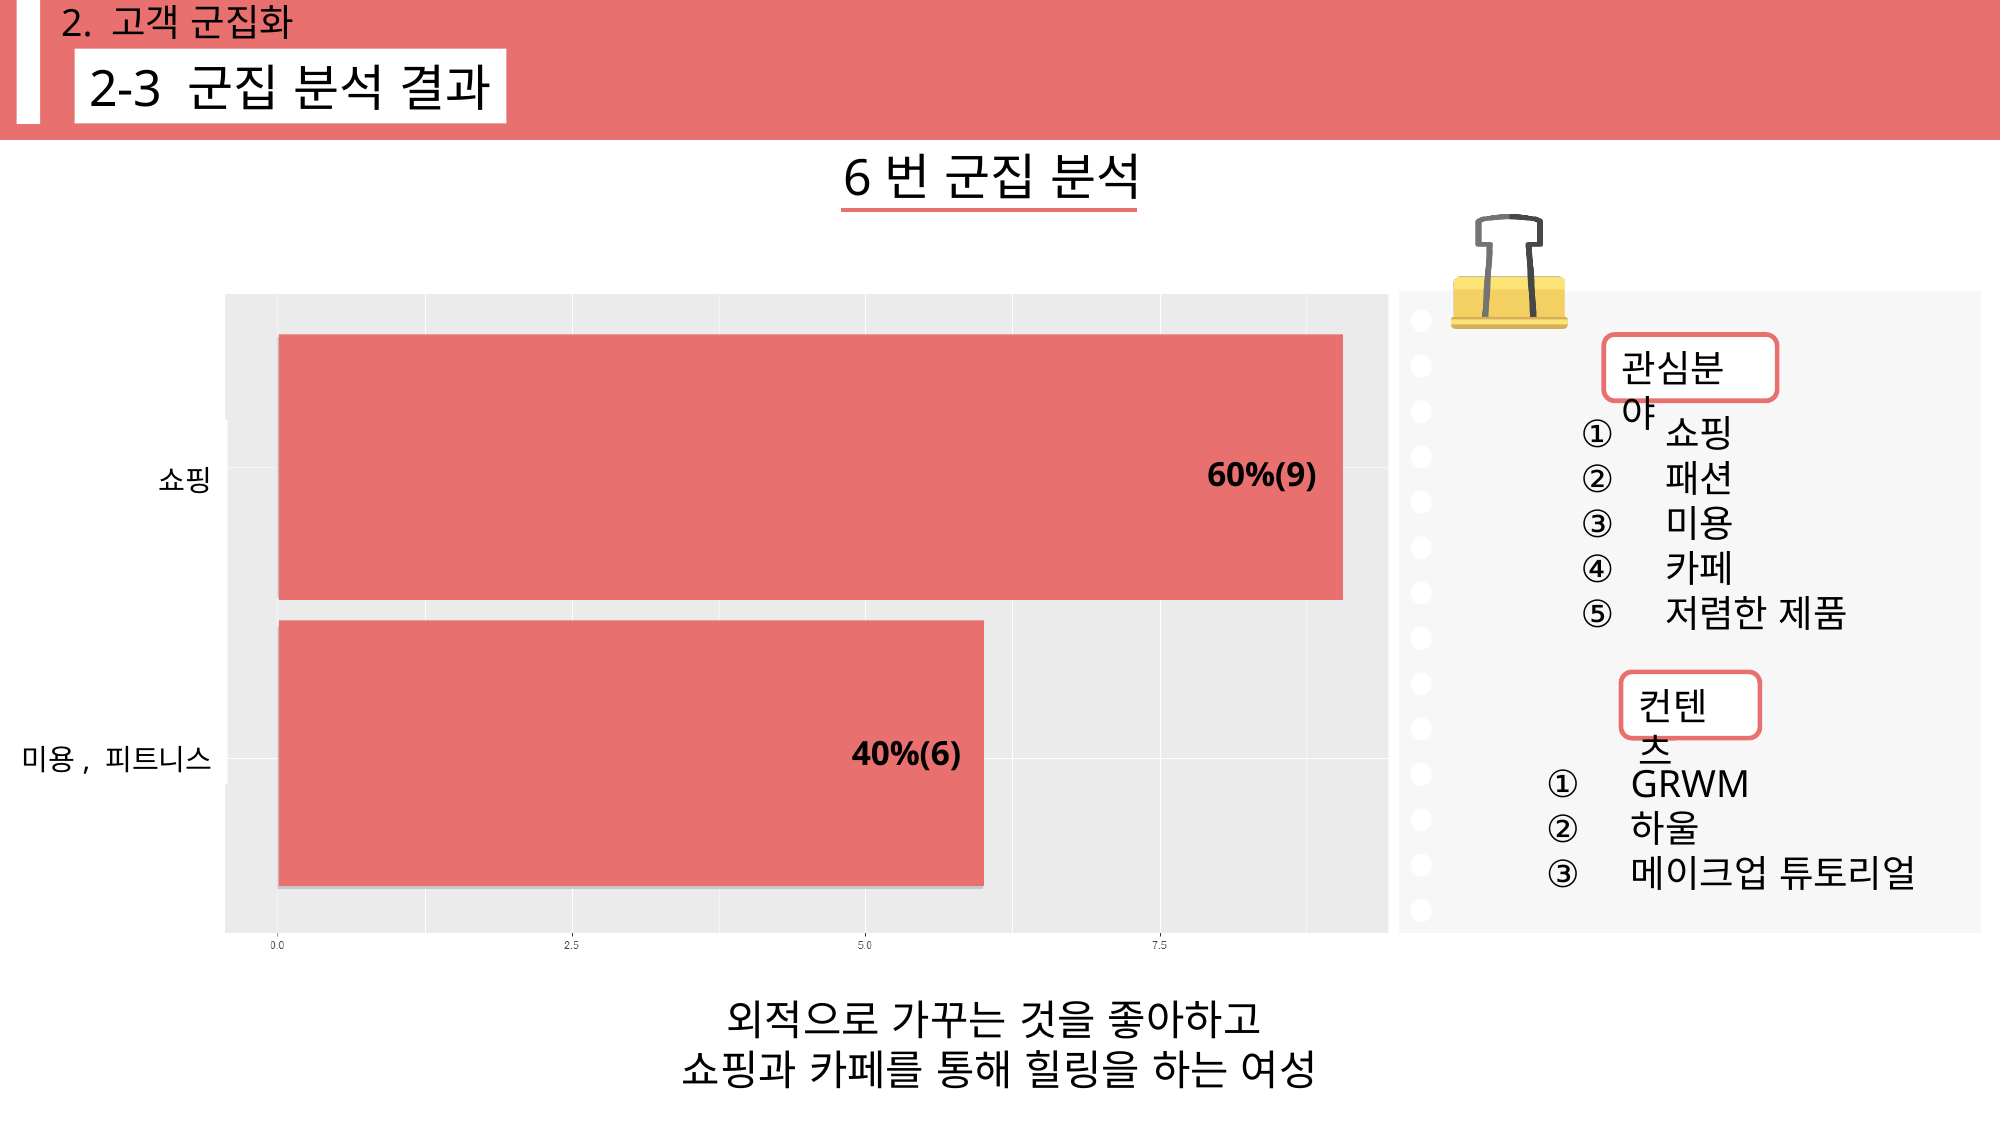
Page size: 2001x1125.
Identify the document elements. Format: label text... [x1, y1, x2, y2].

text_box GRWM 하울 메이크업 튜토리얼 [1531, 752, 2000, 903]
text_box 관심분야 [1603, 334, 1778, 401]
text_box 2-3 군집 분석 결과 [74, 48, 507, 124]
text_box 쇼핑 패션 미용 카페 저렴한 제품 [1565, 402, 2000, 643]
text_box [838, 137, 1162, 214]
picture [69, 287, 1395, 973]
text_box [1398, 290, 1983, 934]
text_box 컨텐츠 [1621, 671, 1760, 739]
text_box 외적으로 가꾸는 것을 좋아하고 쇼핑과 카페를 통해 힐링을 하는 여성 [318, 986, 1682, 1102]
picture [1438, 214, 1580, 329]
text_box 쇼핑 미용, 피트니스 [6, 419, 69, 785]
text_box 2. 고객 군집화 [46, 0, 310, 52]
